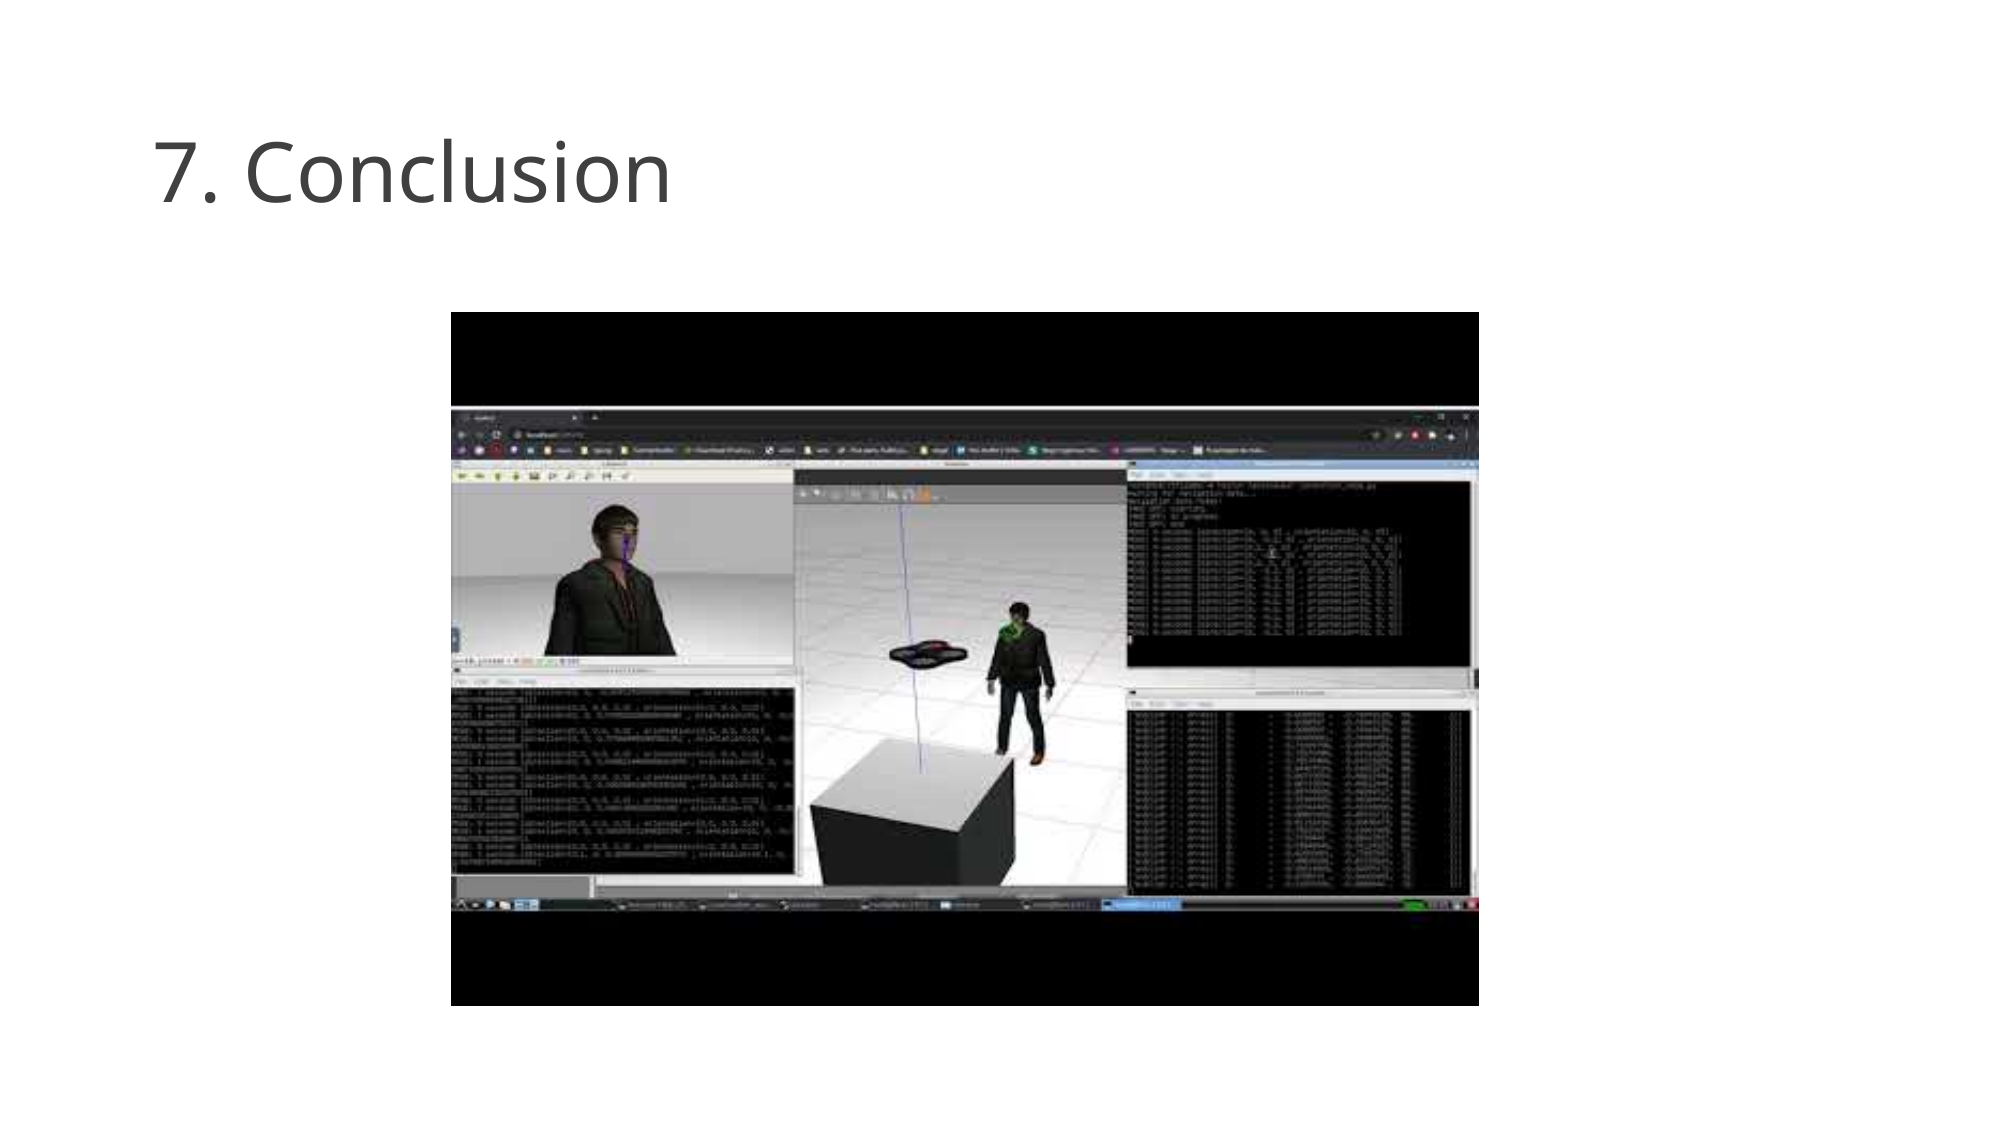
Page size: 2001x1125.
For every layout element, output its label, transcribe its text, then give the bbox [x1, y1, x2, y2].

title 7. Conclusion [137, 9, 1863, 227]
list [450, 311, 1480, 1007]
